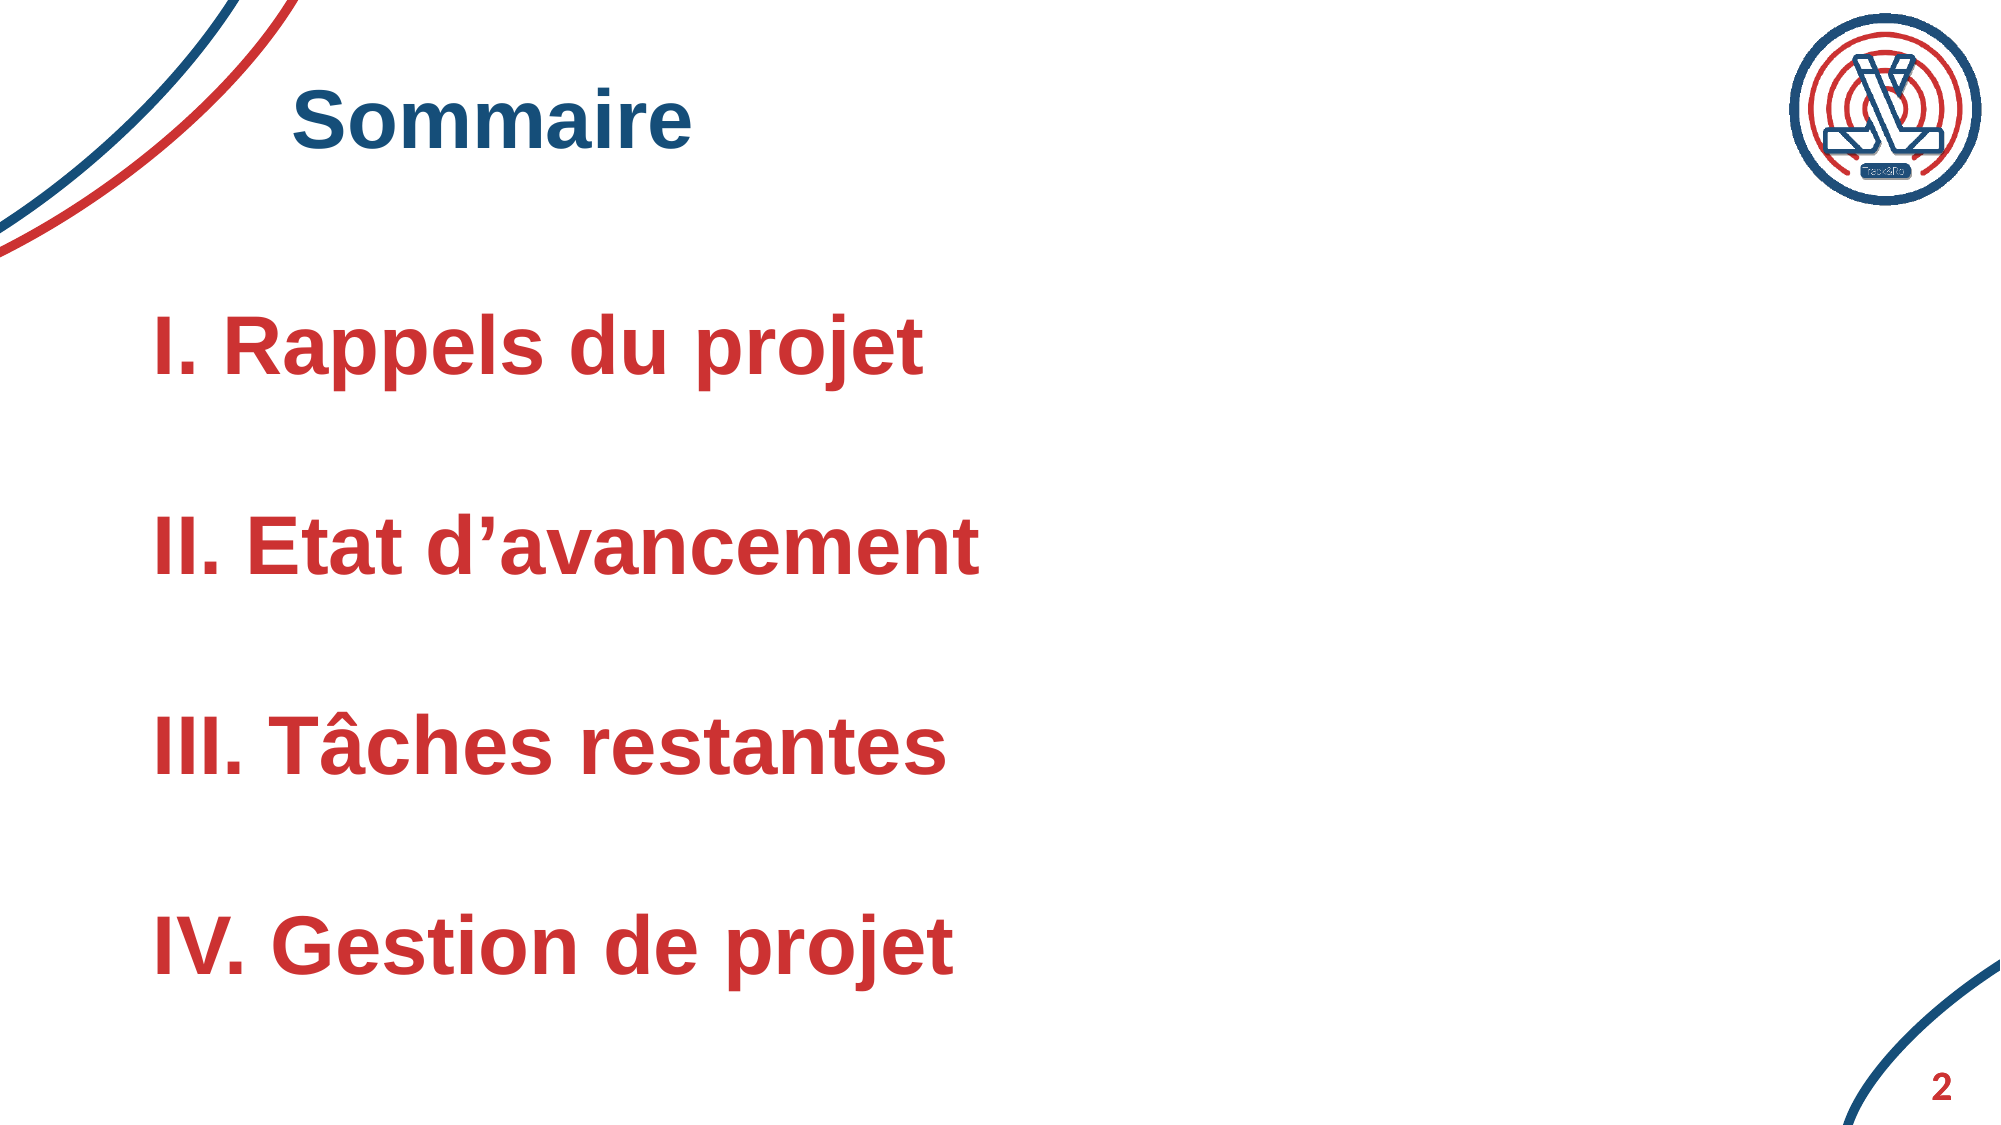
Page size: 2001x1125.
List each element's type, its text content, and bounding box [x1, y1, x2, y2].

text_box I. Rappels du projet II. Etat d’avancement III. Tâches restantes IV. Gestion de projet [138, 283, 1493, 999]
text_box [0, 0, 235, 229]
text_box Sommaire [277, 57, 1055, 173]
text_box Track&Roll [138, 61, 1493, 283]
text_box [1903, 963, 2000, 1125]
text_box 2 [1893, 1042, 1991, 1125]
picture [1784, 8, 1986, 210]
text_box [1846, 1052, 1893, 1125]
text_box [0, 0, 294, 254]
